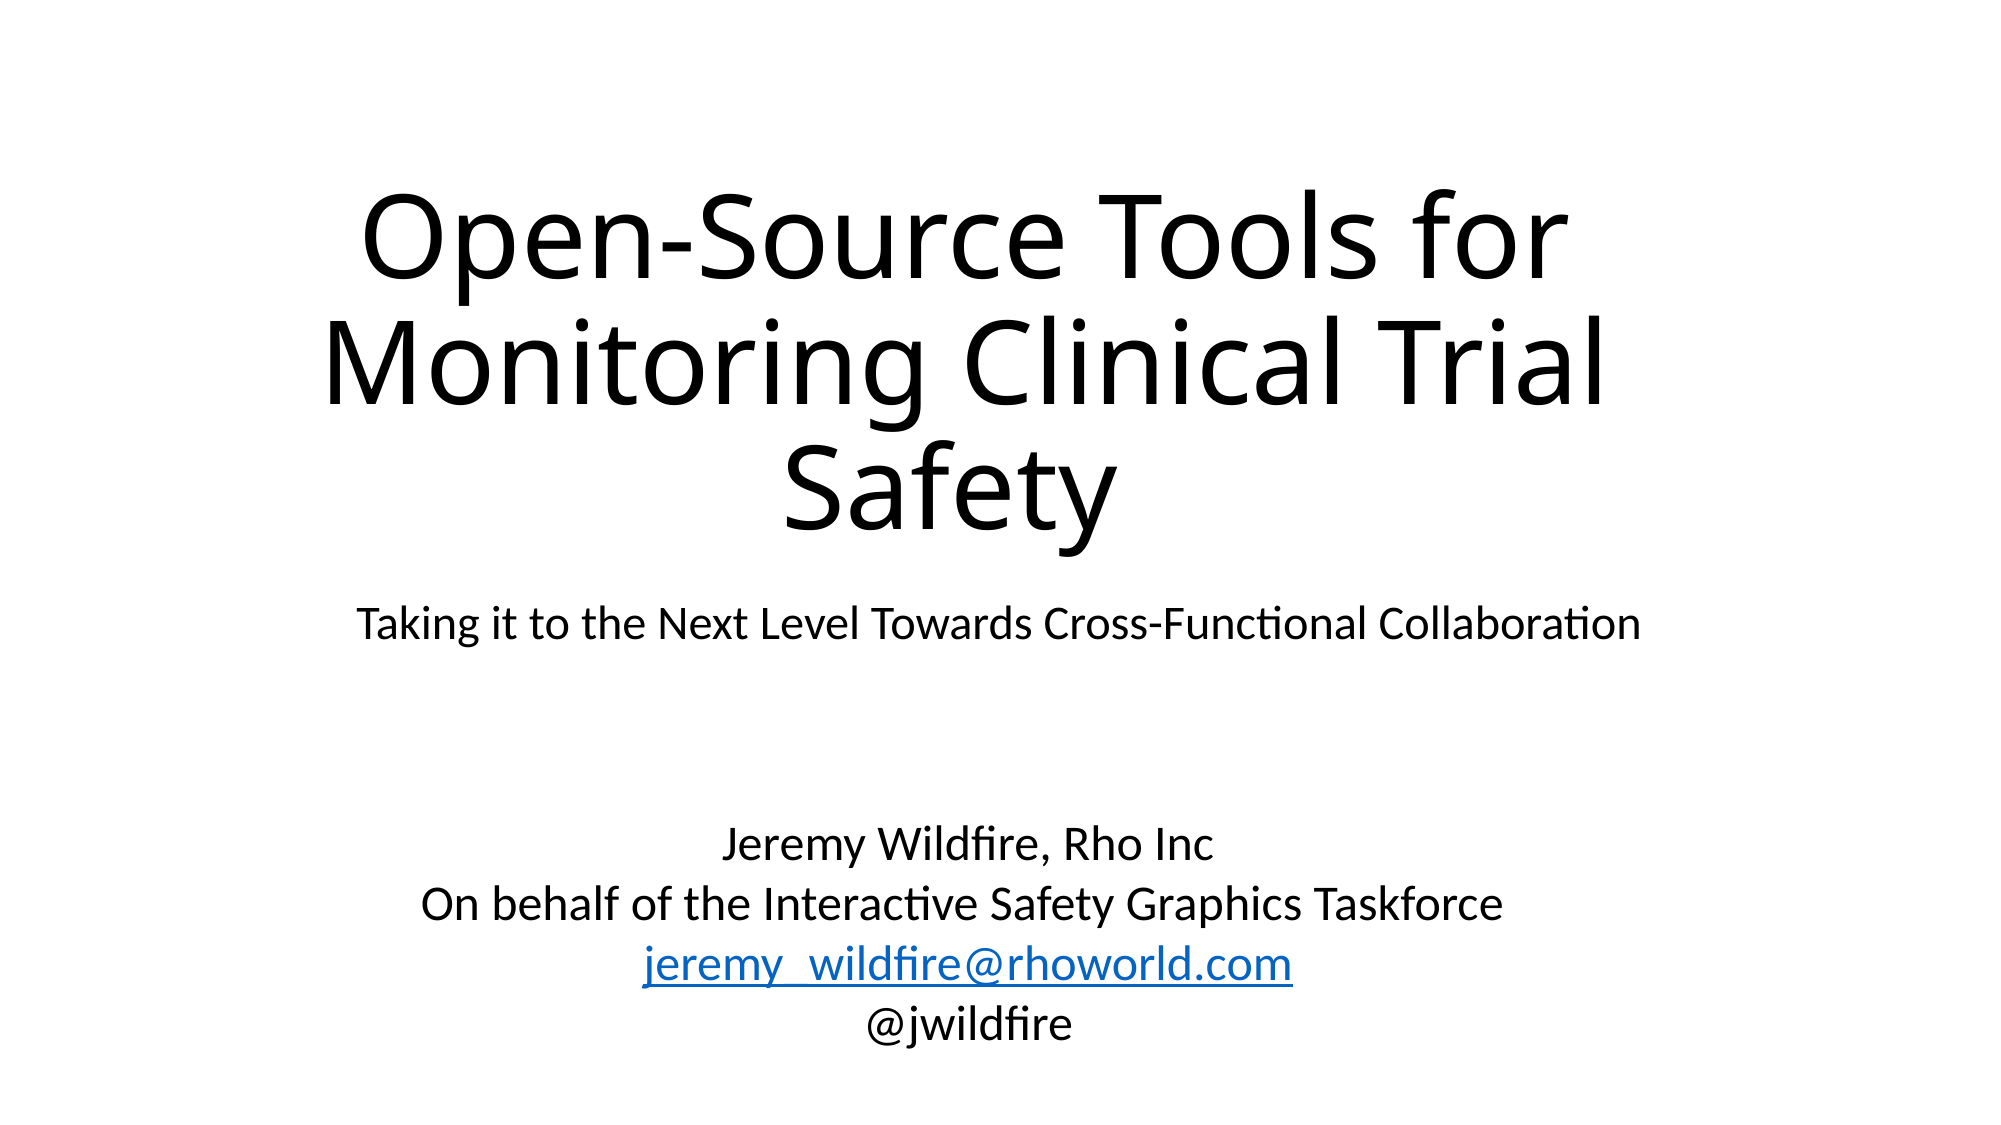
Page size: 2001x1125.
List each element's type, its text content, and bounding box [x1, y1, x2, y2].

subtitle Taking it to the Next Level Towards Cross-Functional Collaboration [249, 590, 1750, 695]
text_box Jeremy Wildfire, Rho Inc On behalf of the Interactive Safety Graphics Taskforce jeremy_wildfire@rhoworld.com @jwildfire [405, 803, 1531, 1058]
title Open-Source Tools for Monitoring Clinical Trial Safety [179, 170, 1750, 563]
